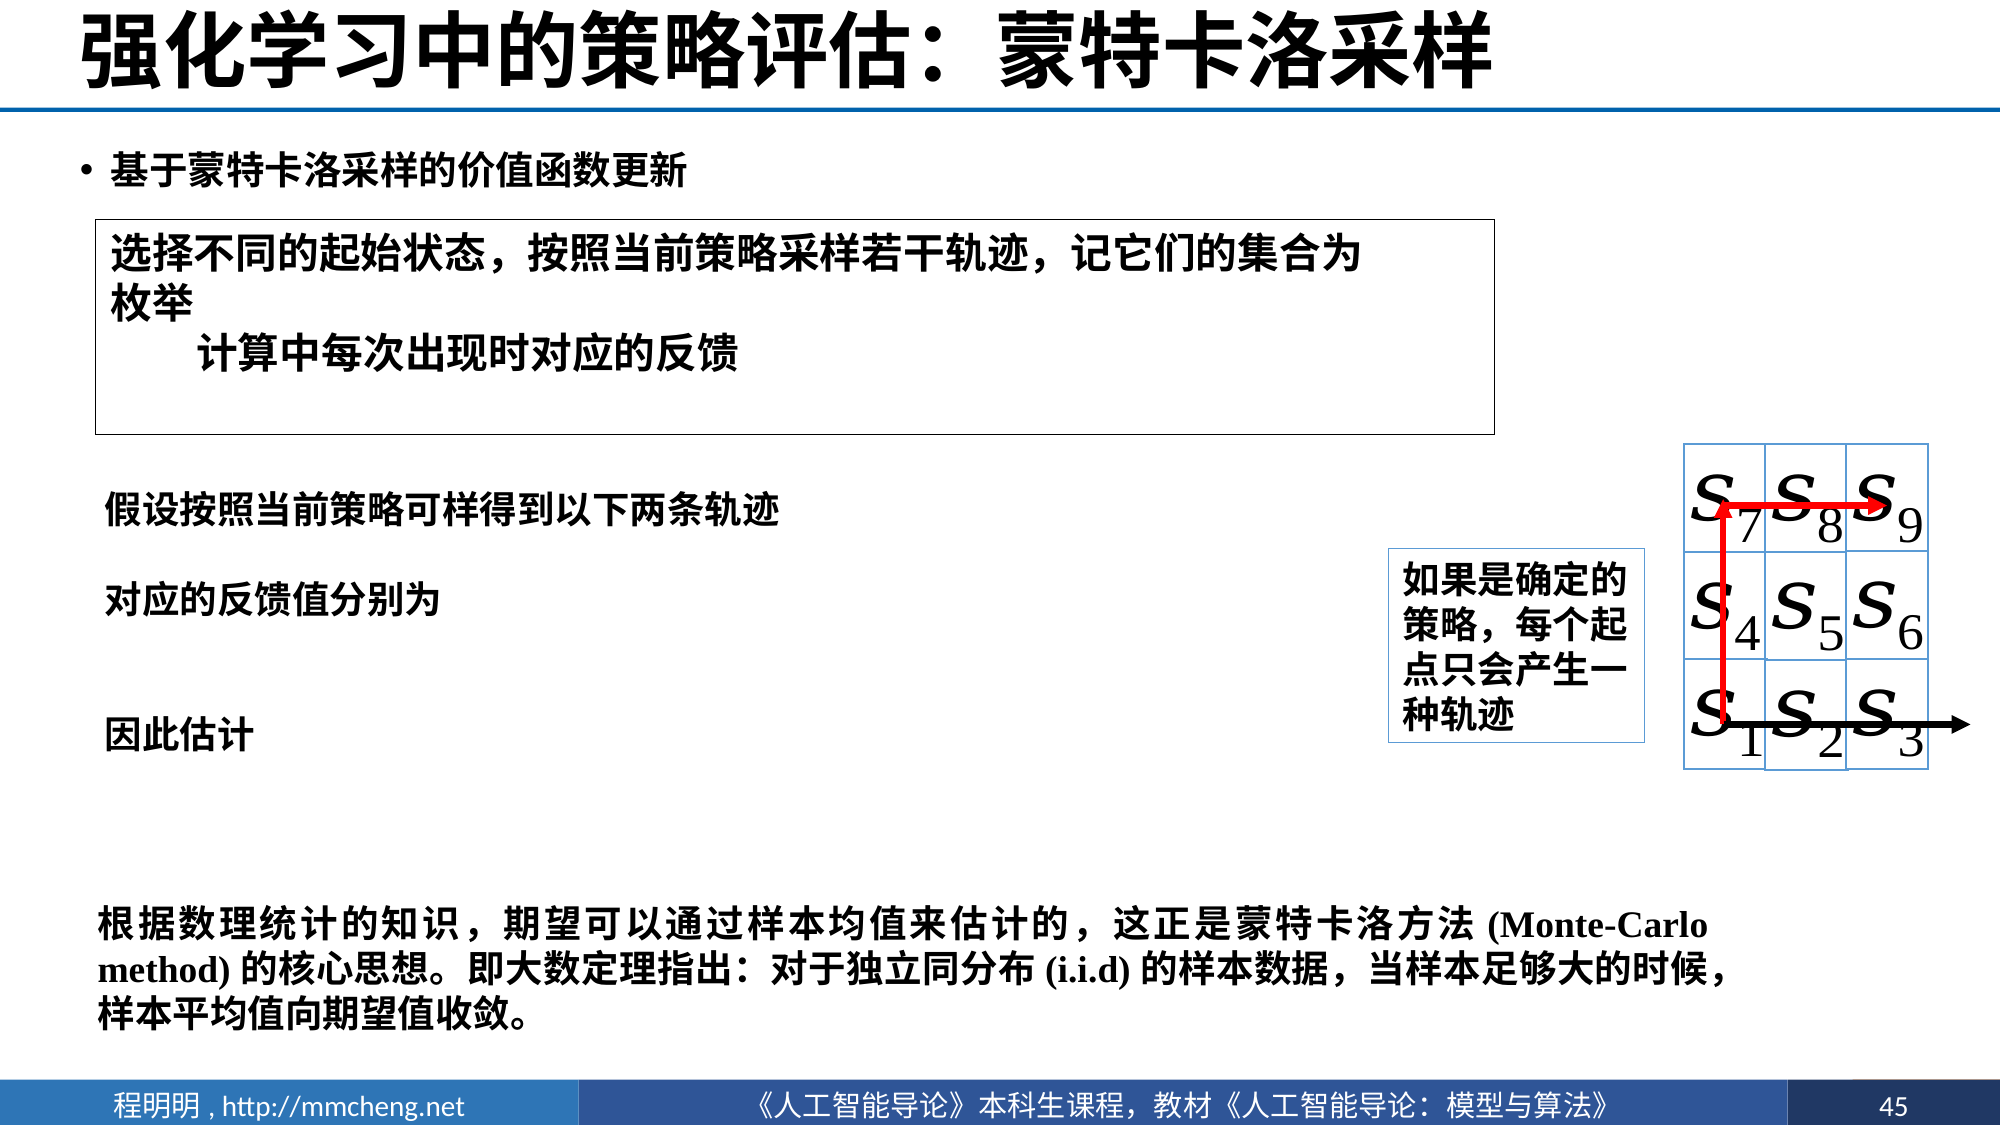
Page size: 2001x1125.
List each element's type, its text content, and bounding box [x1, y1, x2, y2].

text_box 根据数理统计的知识，期望可以通过样本均值来估计的，这正是蒙特卡洛方法(Monte-Carlo method)的核心思想。即大数定理指出：对于独立同分布(i.i.d)的样本数据，当样本足够大的时候，样本平均值向期望值收敛。 [82, 892, 1724, 1043]
list 基于蒙特卡洛采样的价值函数更新 [64, 129, 1928, 200]
title 强化学习中的策略评估：蒙特卡洛采样 [64, 0, 2000, 110]
text_box 如果是确定的策略，每个起点只会产生一种轨迹 [1388, 548, 1645, 743]
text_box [1684, 445, 1928, 769]
